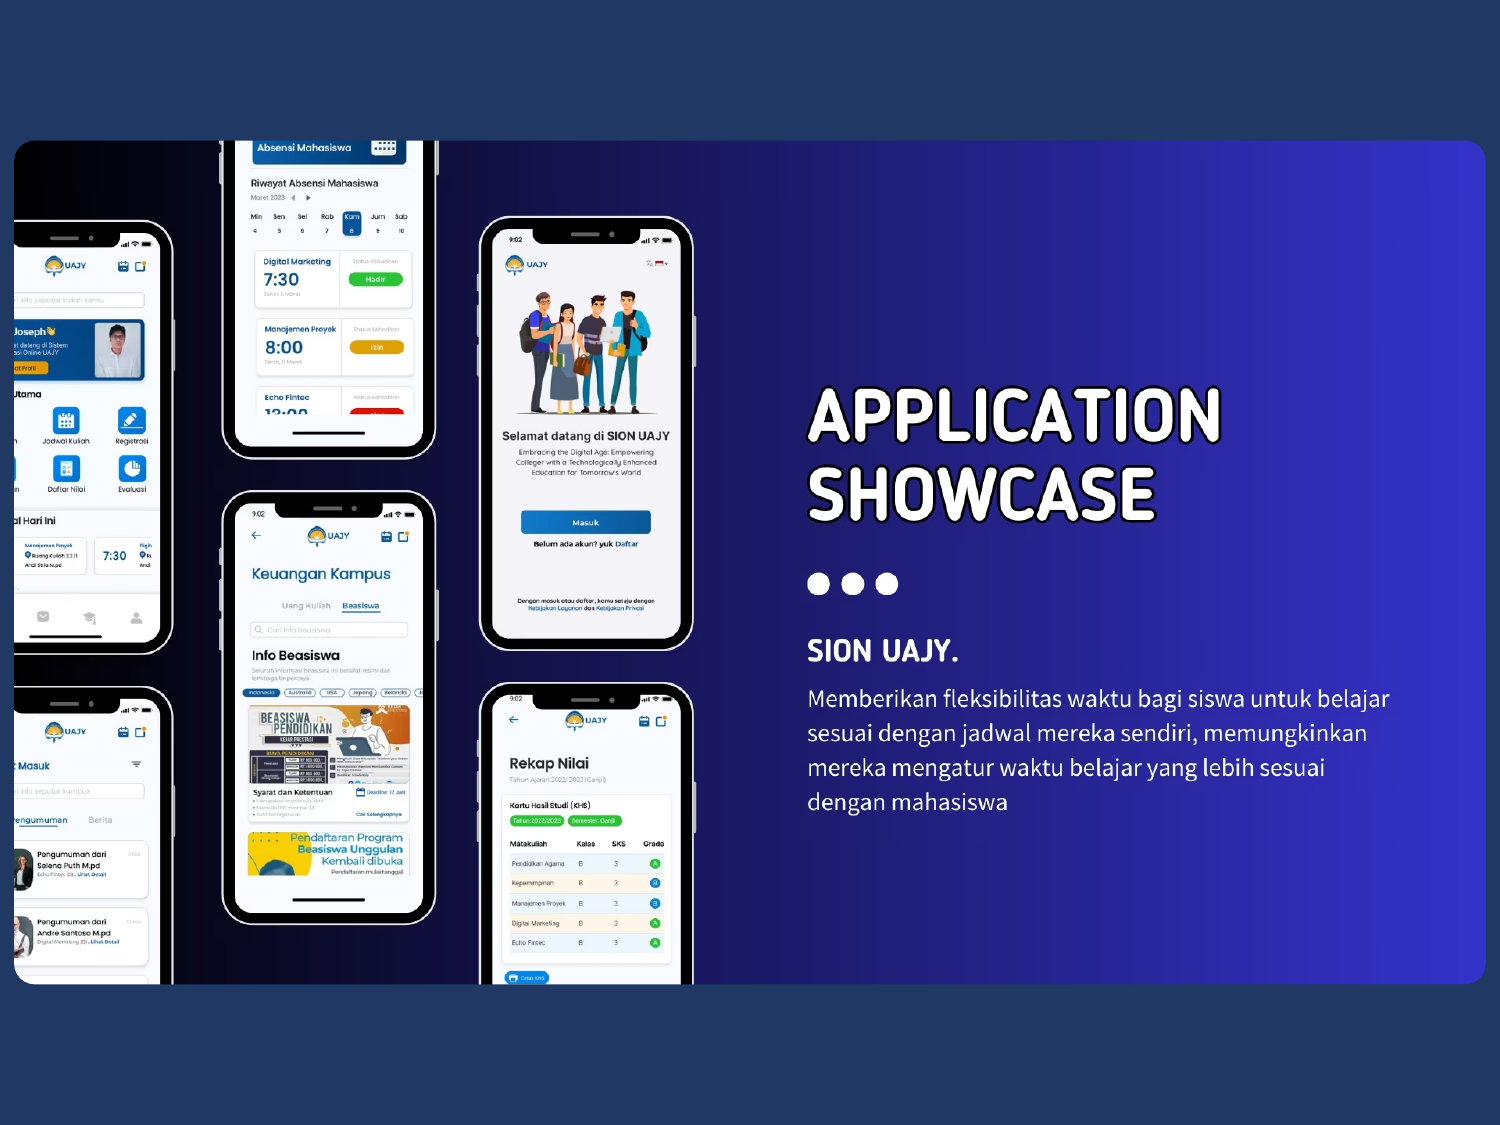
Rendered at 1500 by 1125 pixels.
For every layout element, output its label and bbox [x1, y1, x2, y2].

picture [14, 140, 1486, 985]
